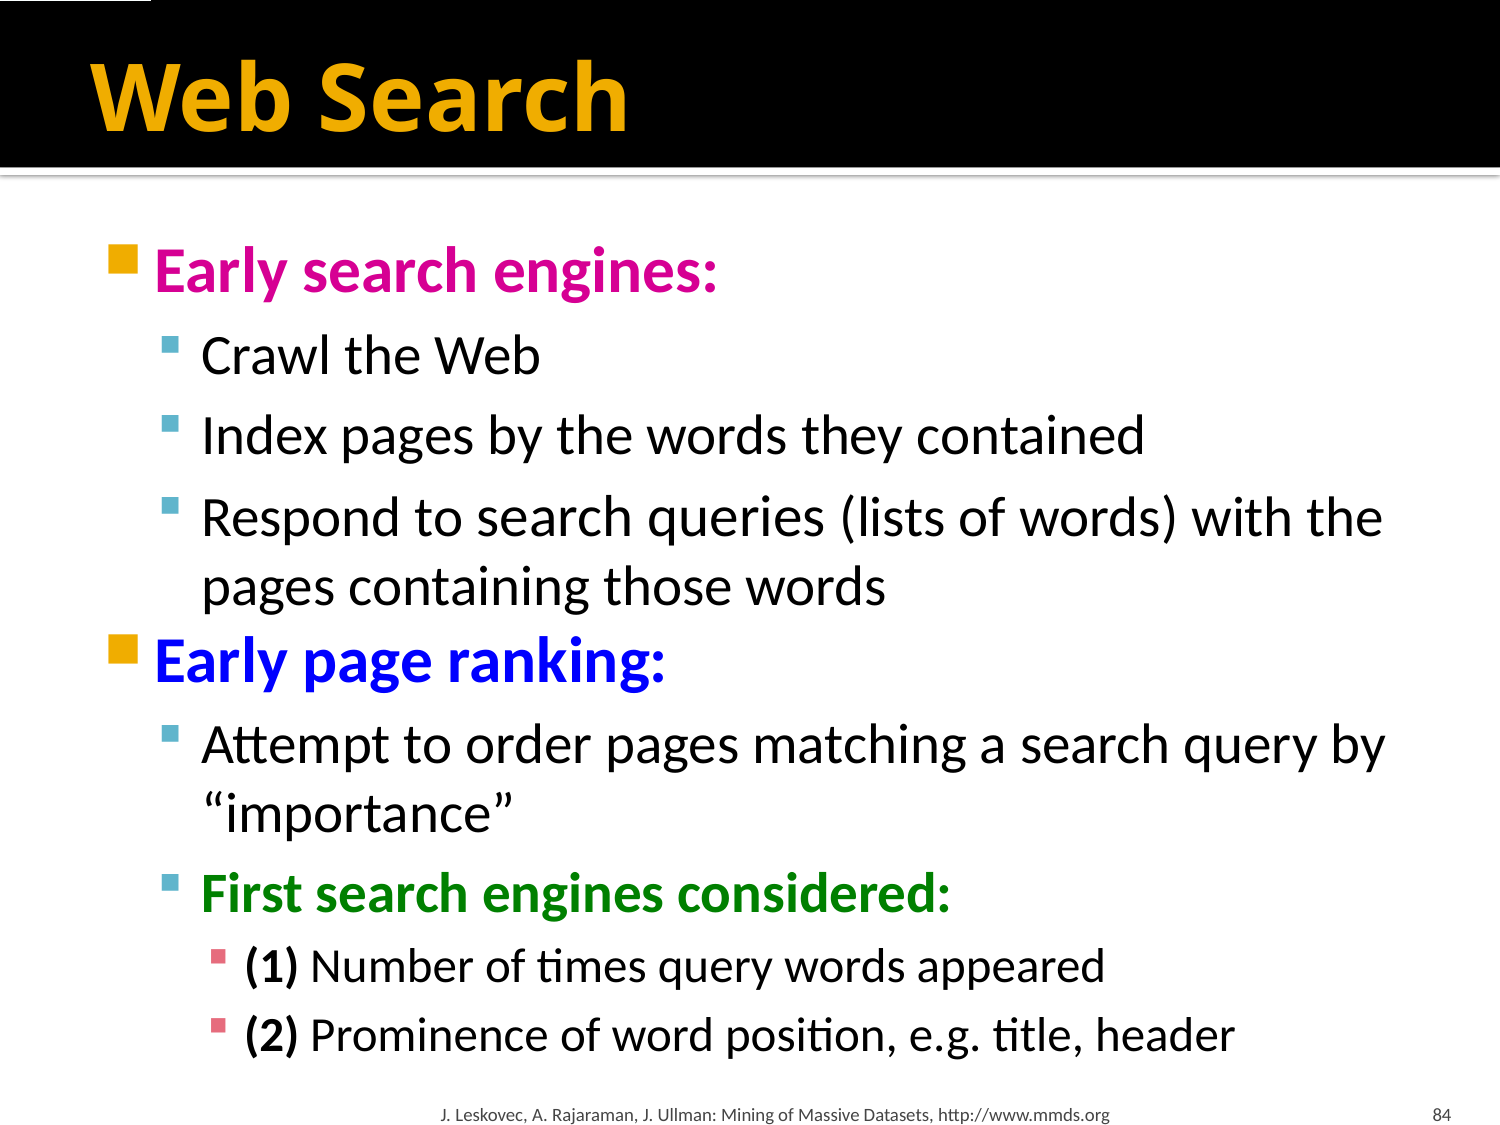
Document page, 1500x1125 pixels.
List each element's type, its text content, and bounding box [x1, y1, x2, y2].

list Early search engines: Crawl the Web Index pages by the words they contained Respond to search queries (lists of words) with the pages containing those words Early page ranking: Attempt to order pages matching a search query by “importance” First search engines considered: (1) Number of times query words appeared (2) Prominence of word position, e.g. title, header [75, 212, 1425, 1075]
footer J. Leskovec, A. Rajaraman, J. Ullman: Mining of Massive Datasets, http://www.mmds.org [433, 1080, 1337, 1125]
title Web Search [75, 12, 1425, 175]
slide_number 84 [1345, 1080, 1467, 1125]
